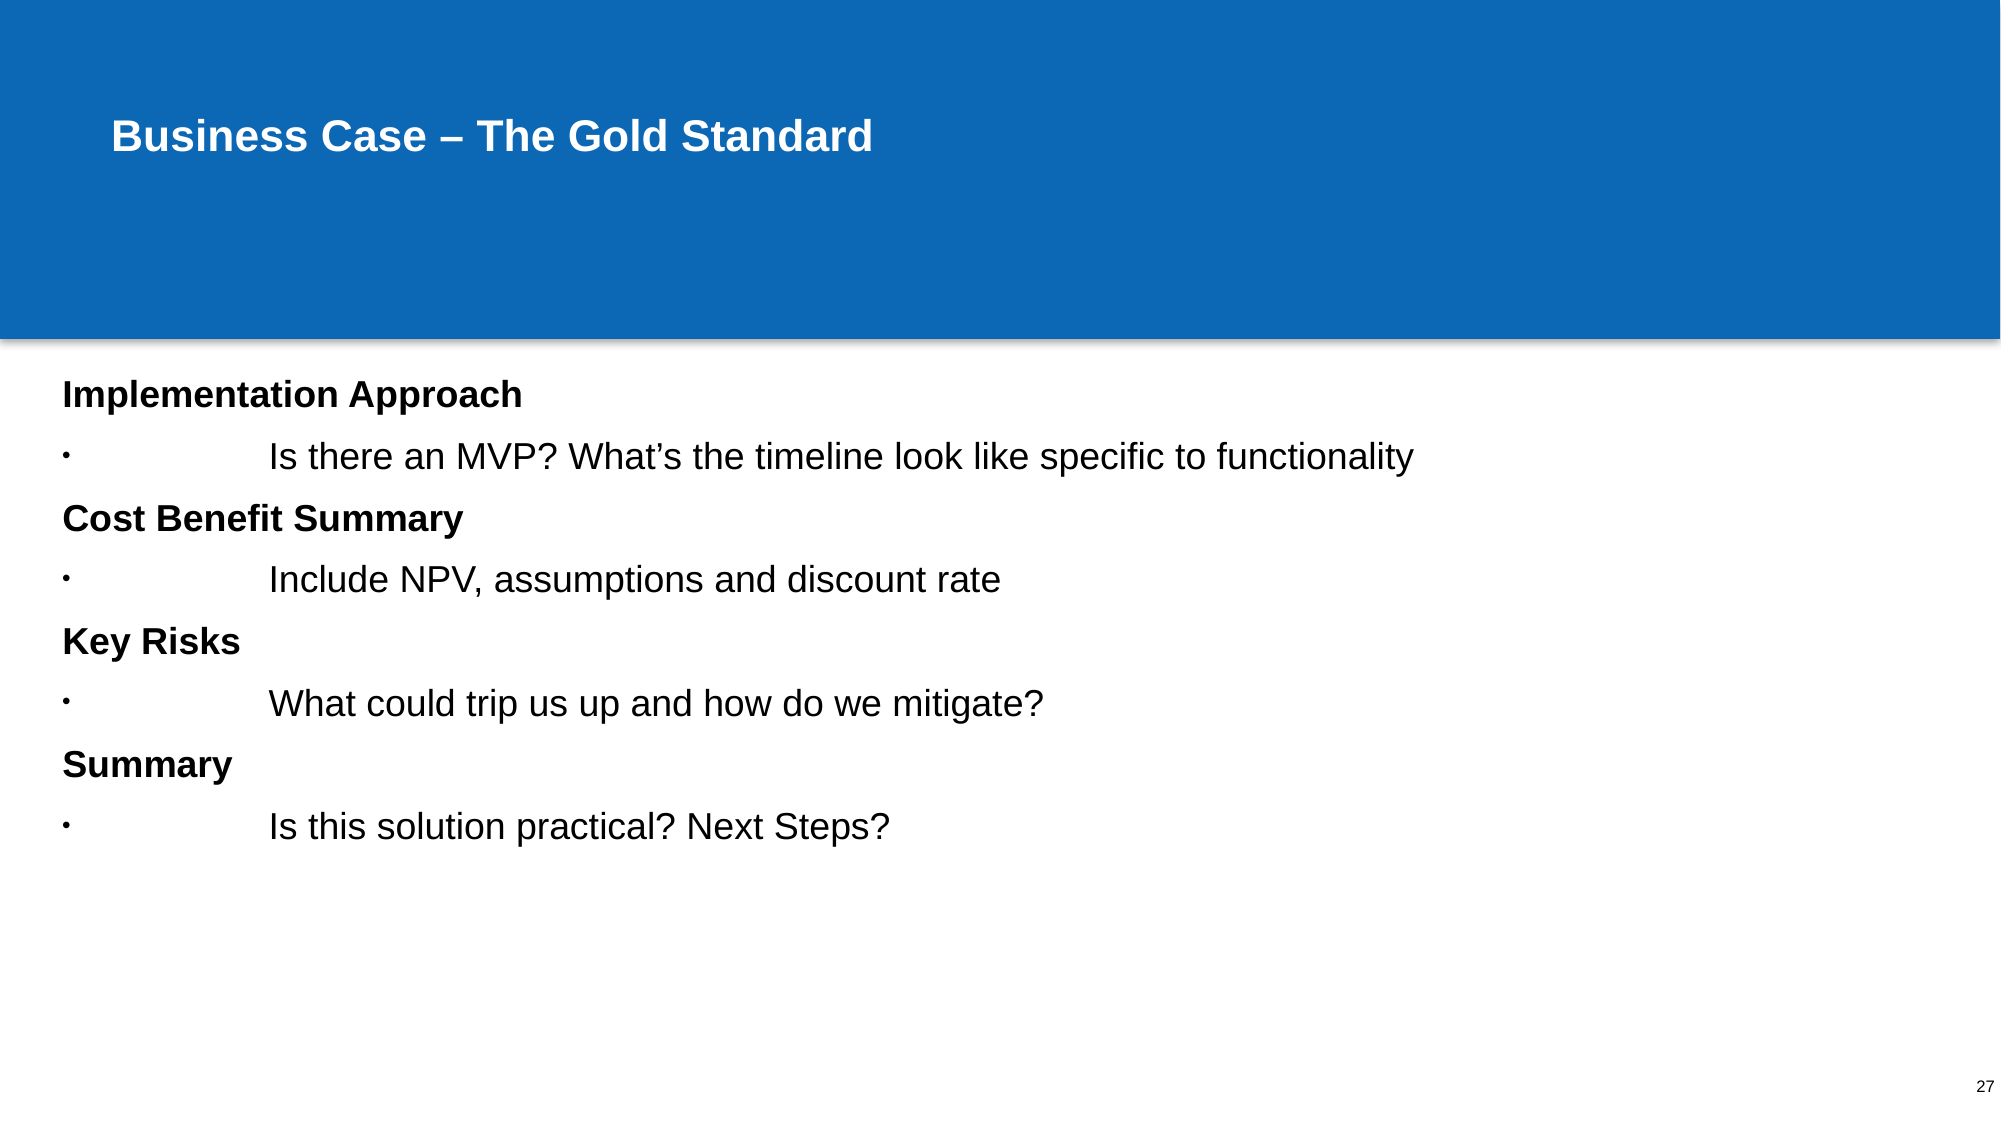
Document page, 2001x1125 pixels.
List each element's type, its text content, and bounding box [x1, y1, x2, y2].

text_box Implementation Approach Is there an MVP? What’s the timeline look like specific to functionality Cost Benefit Summary Include NPV, assumptions and discount rate Key Risks What could trip us up and how do we mitigate? Summary Is this solution practical? Next Steps? [46, 363, 1930, 898]
title Business Case – The Gold Standard [96, 99, 1666, 169]
